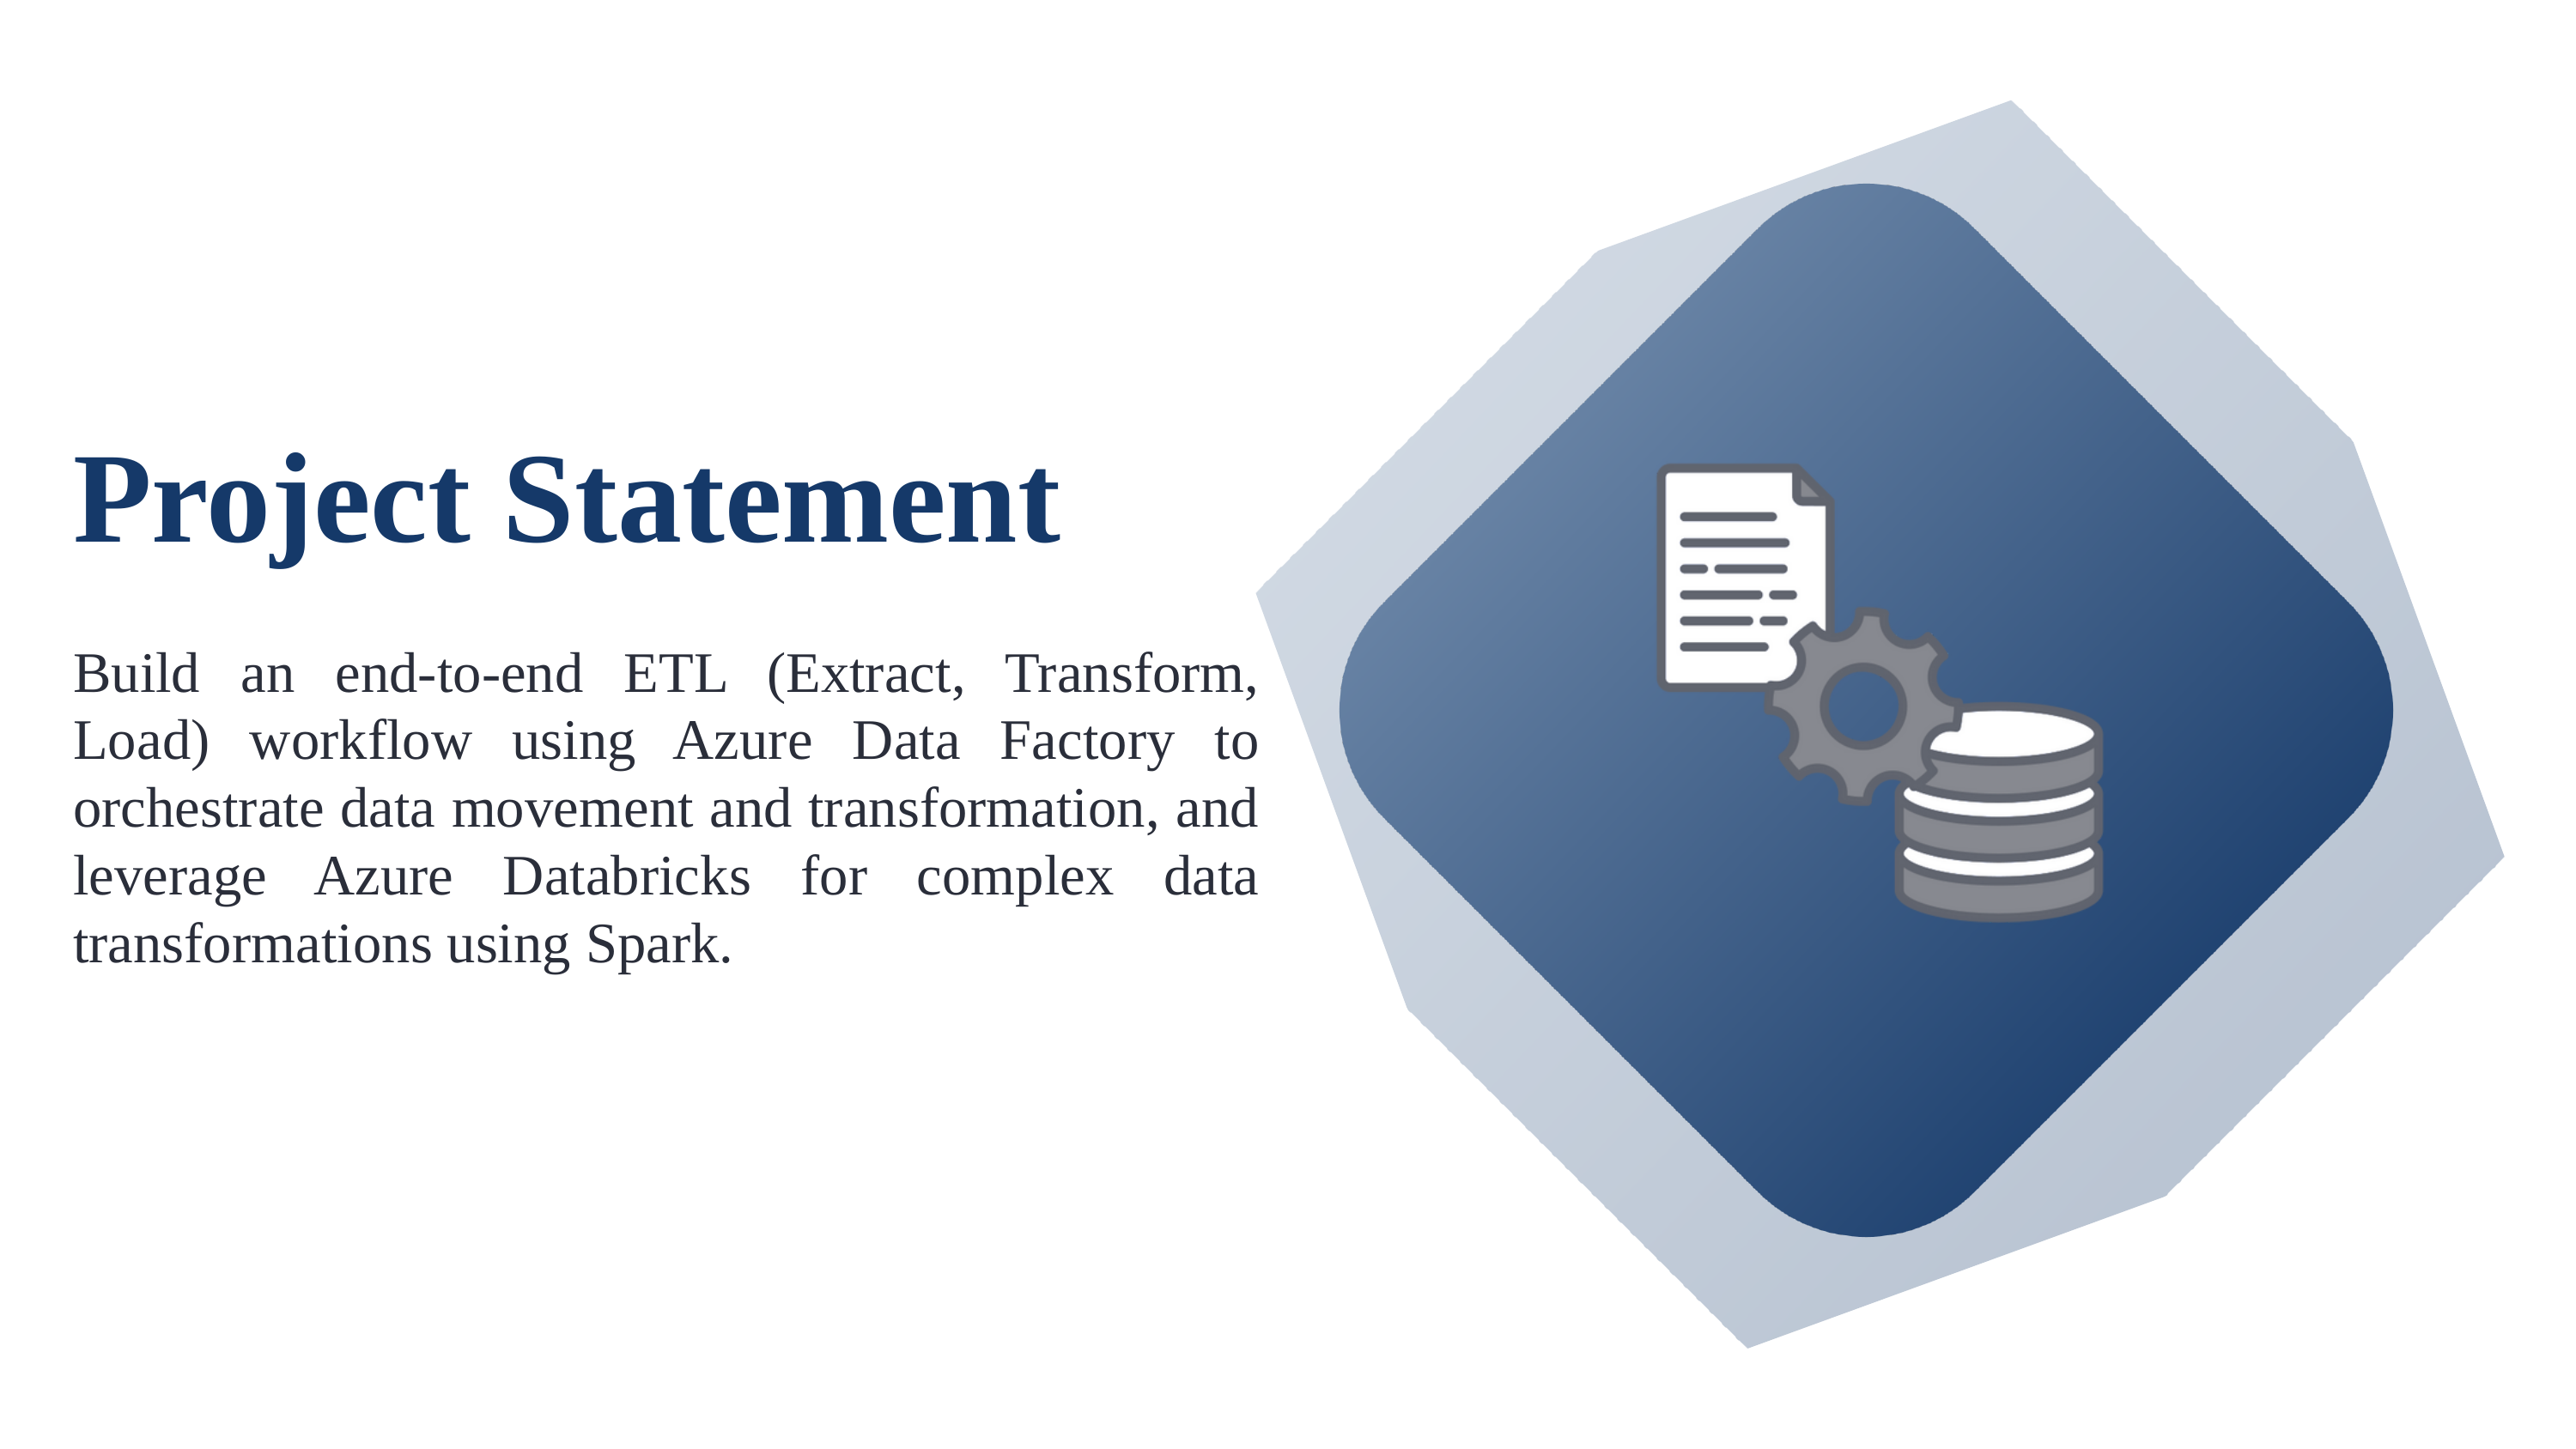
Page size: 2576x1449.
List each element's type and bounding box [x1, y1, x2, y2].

text_box [73, 404, 1390, 1041]
text_box [1185, 30, 2575, 1419]
